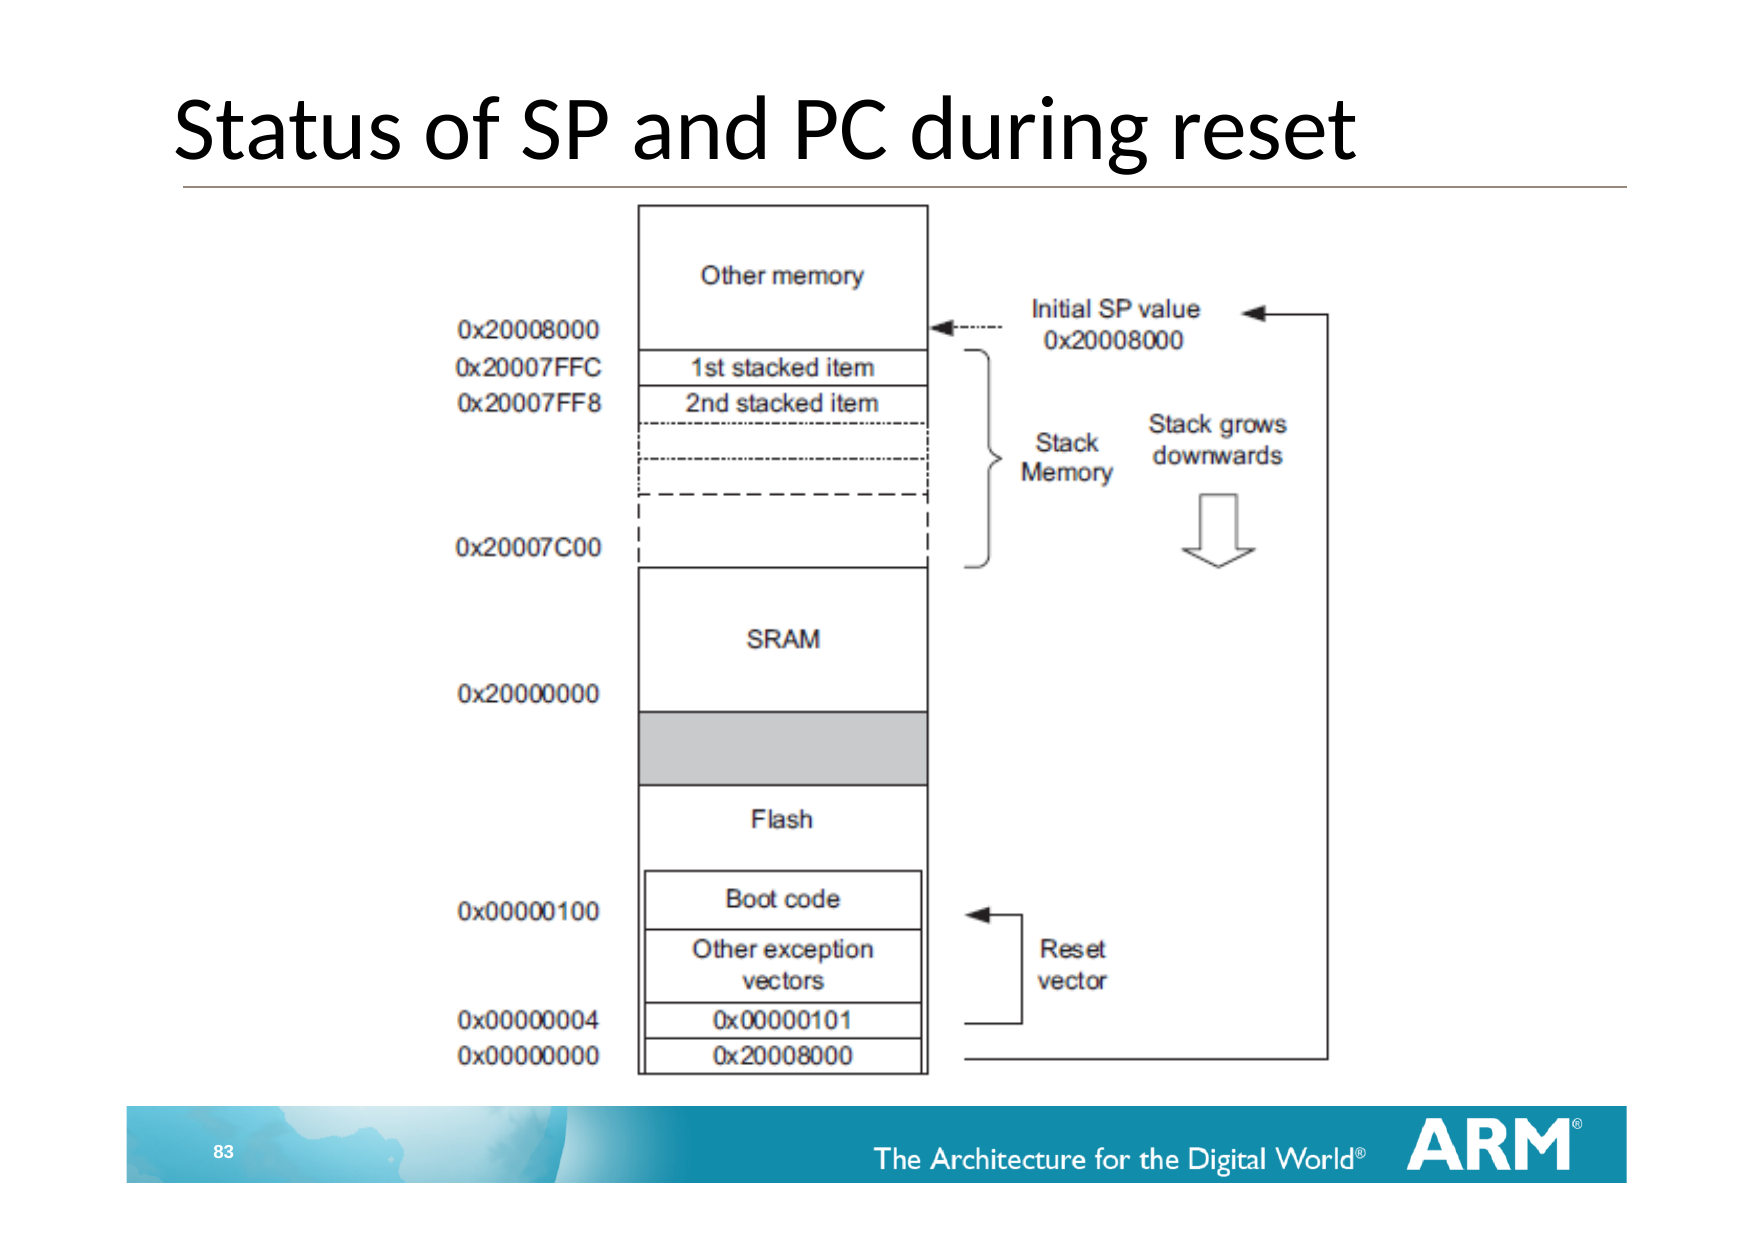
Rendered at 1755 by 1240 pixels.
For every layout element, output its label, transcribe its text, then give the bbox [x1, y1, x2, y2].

slide_number 83 [198, 1139, 287, 1187]
picture [410, 194, 1344, 1086]
title Status of SP and PC during reset [173, 80, 1581, 172]
picture [126, 1106, 1627, 1183]
